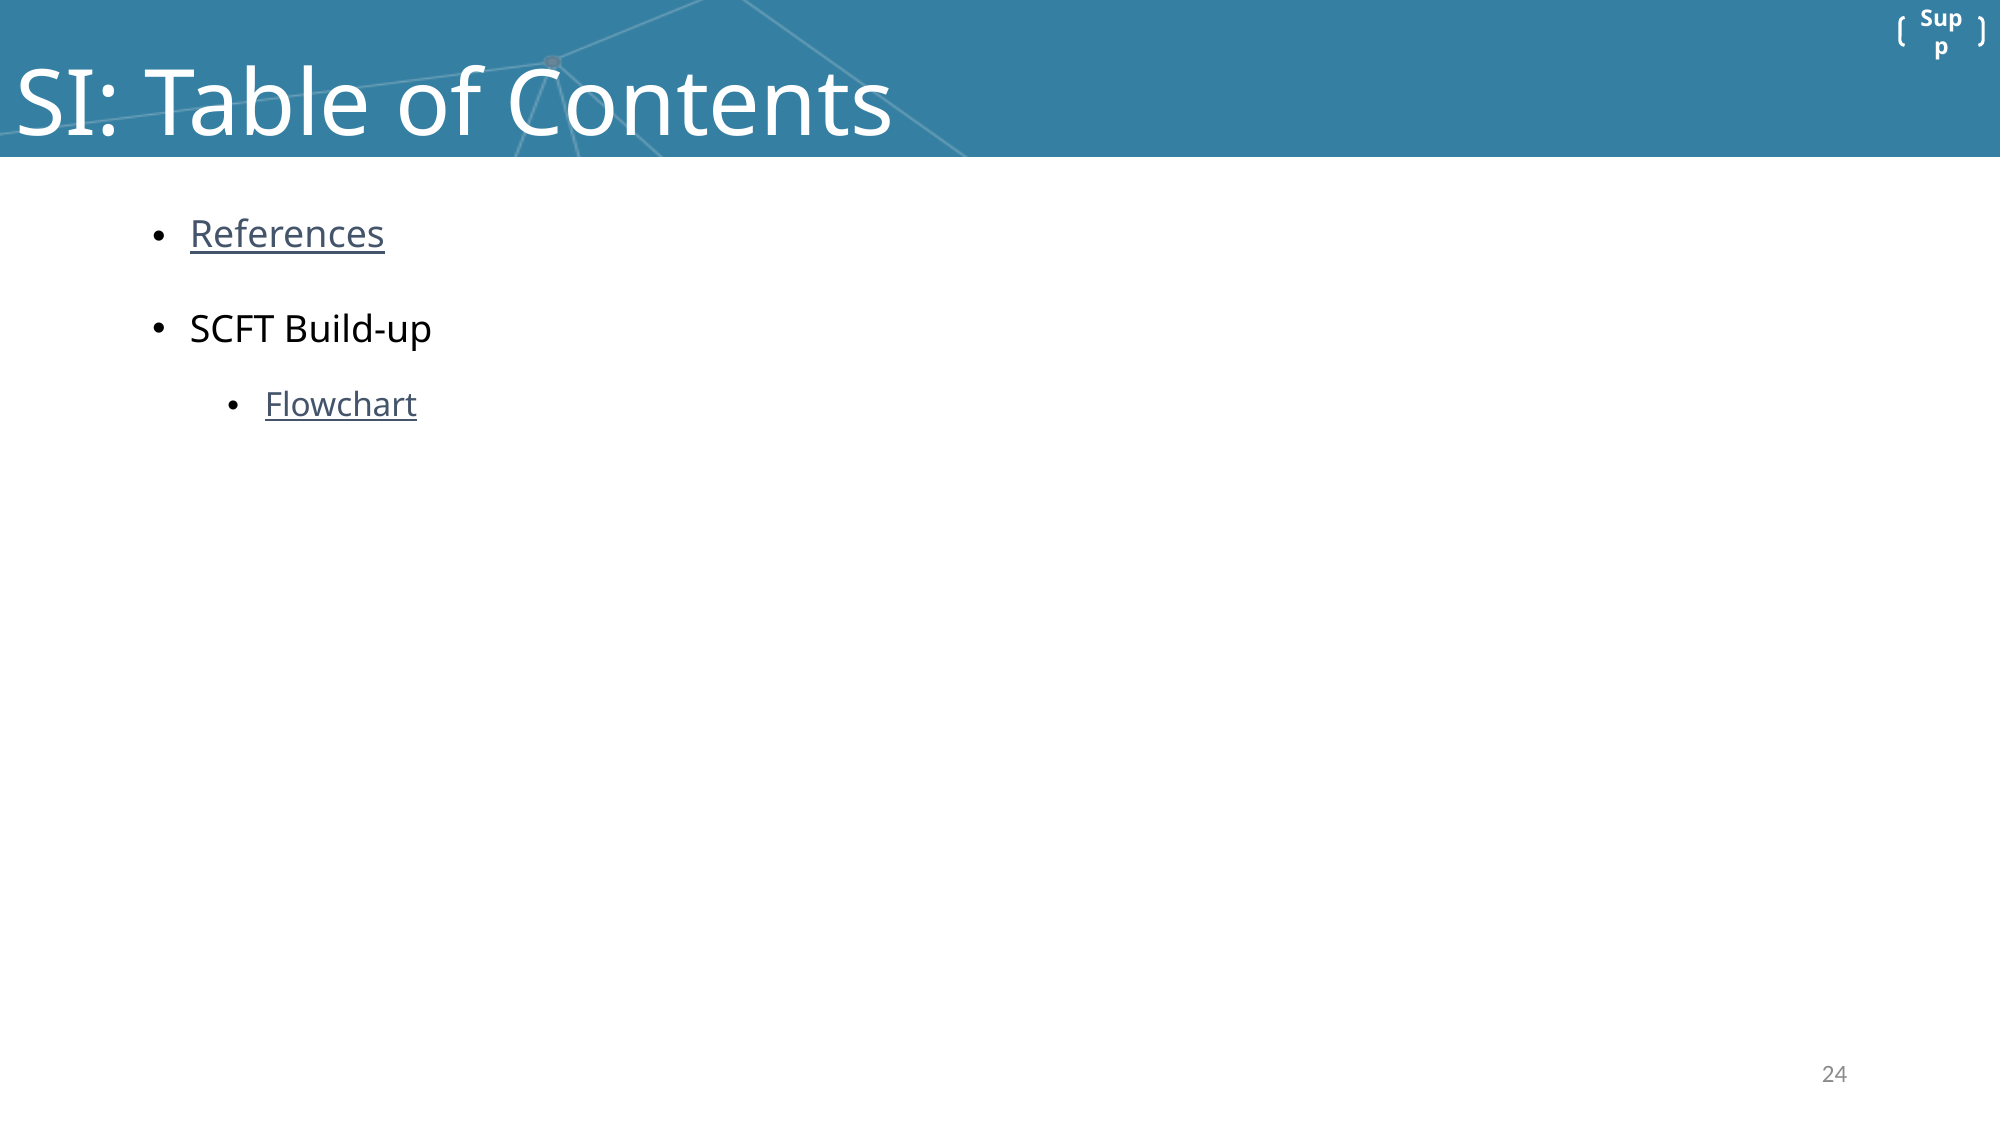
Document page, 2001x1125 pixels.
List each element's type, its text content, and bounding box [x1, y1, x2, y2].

title SI: Table of Contents [0, 23, 1725, 155]
slide_number 24 [1412, 1042, 1863, 1103]
list References SCFT Build-up Flowchart [137, 177, 1863, 1016]
